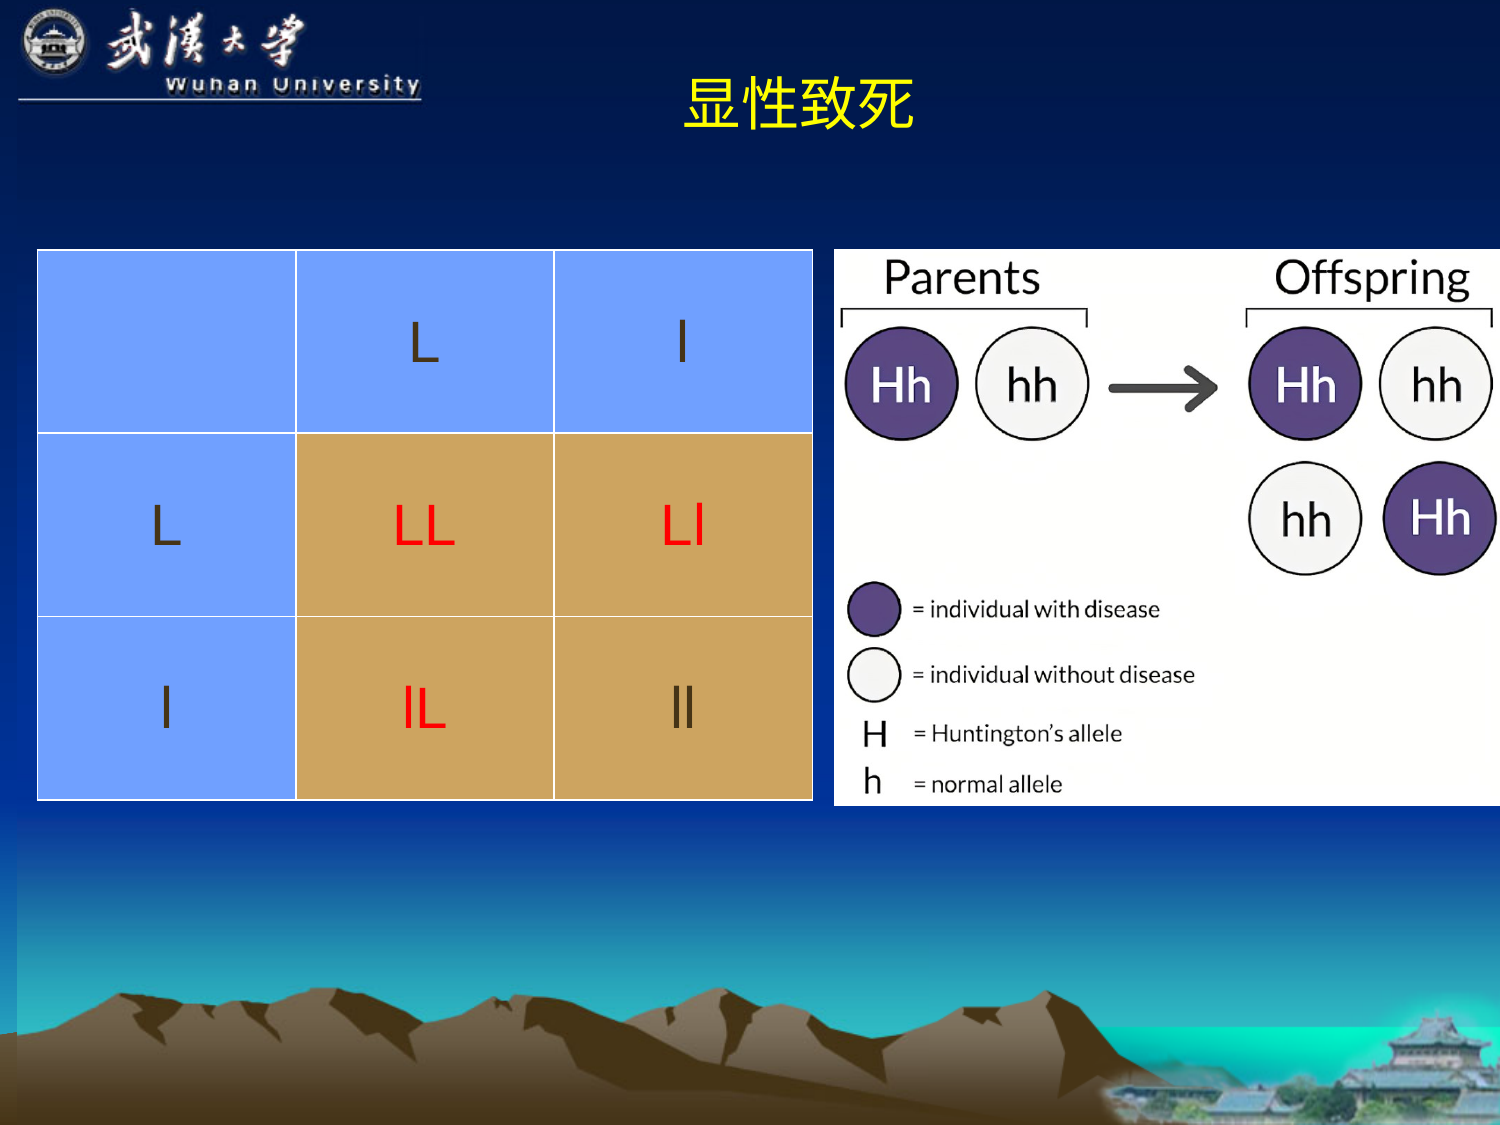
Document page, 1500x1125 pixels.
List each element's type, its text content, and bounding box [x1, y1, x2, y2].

table_cell lL [297, 617, 553, 799]
text_box 显性致死 [599, 50, 1072, 151]
table_cell Ll [555, 434, 812, 616]
table_cell l [38, 617, 295, 799]
table_header l [555, 251, 812, 432]
picture [17, 4, 1500, 1125]
table_cell ll [555, 617, 812, 799]
table_header [38, 251, 295, 432]
table_cell LL [297, 434, 553, 616]
table_header L [297, 251, 553, 432]
table_cell L [38, 434, 295, 616]
